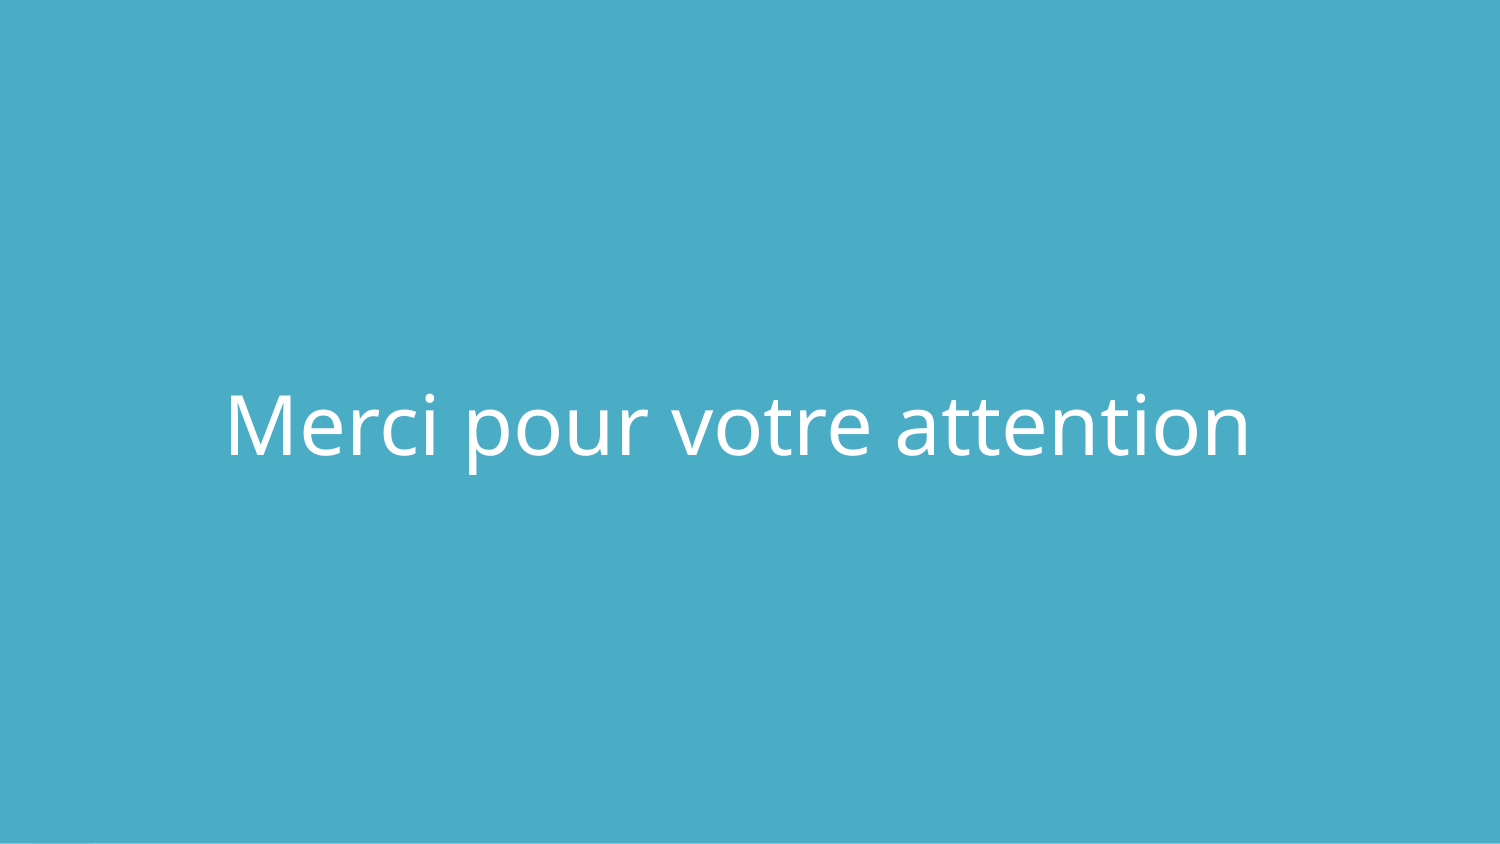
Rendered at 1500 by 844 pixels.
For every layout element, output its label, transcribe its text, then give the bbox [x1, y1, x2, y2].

text_box Merci pour votre attention [0, 0, 1500, 844]
